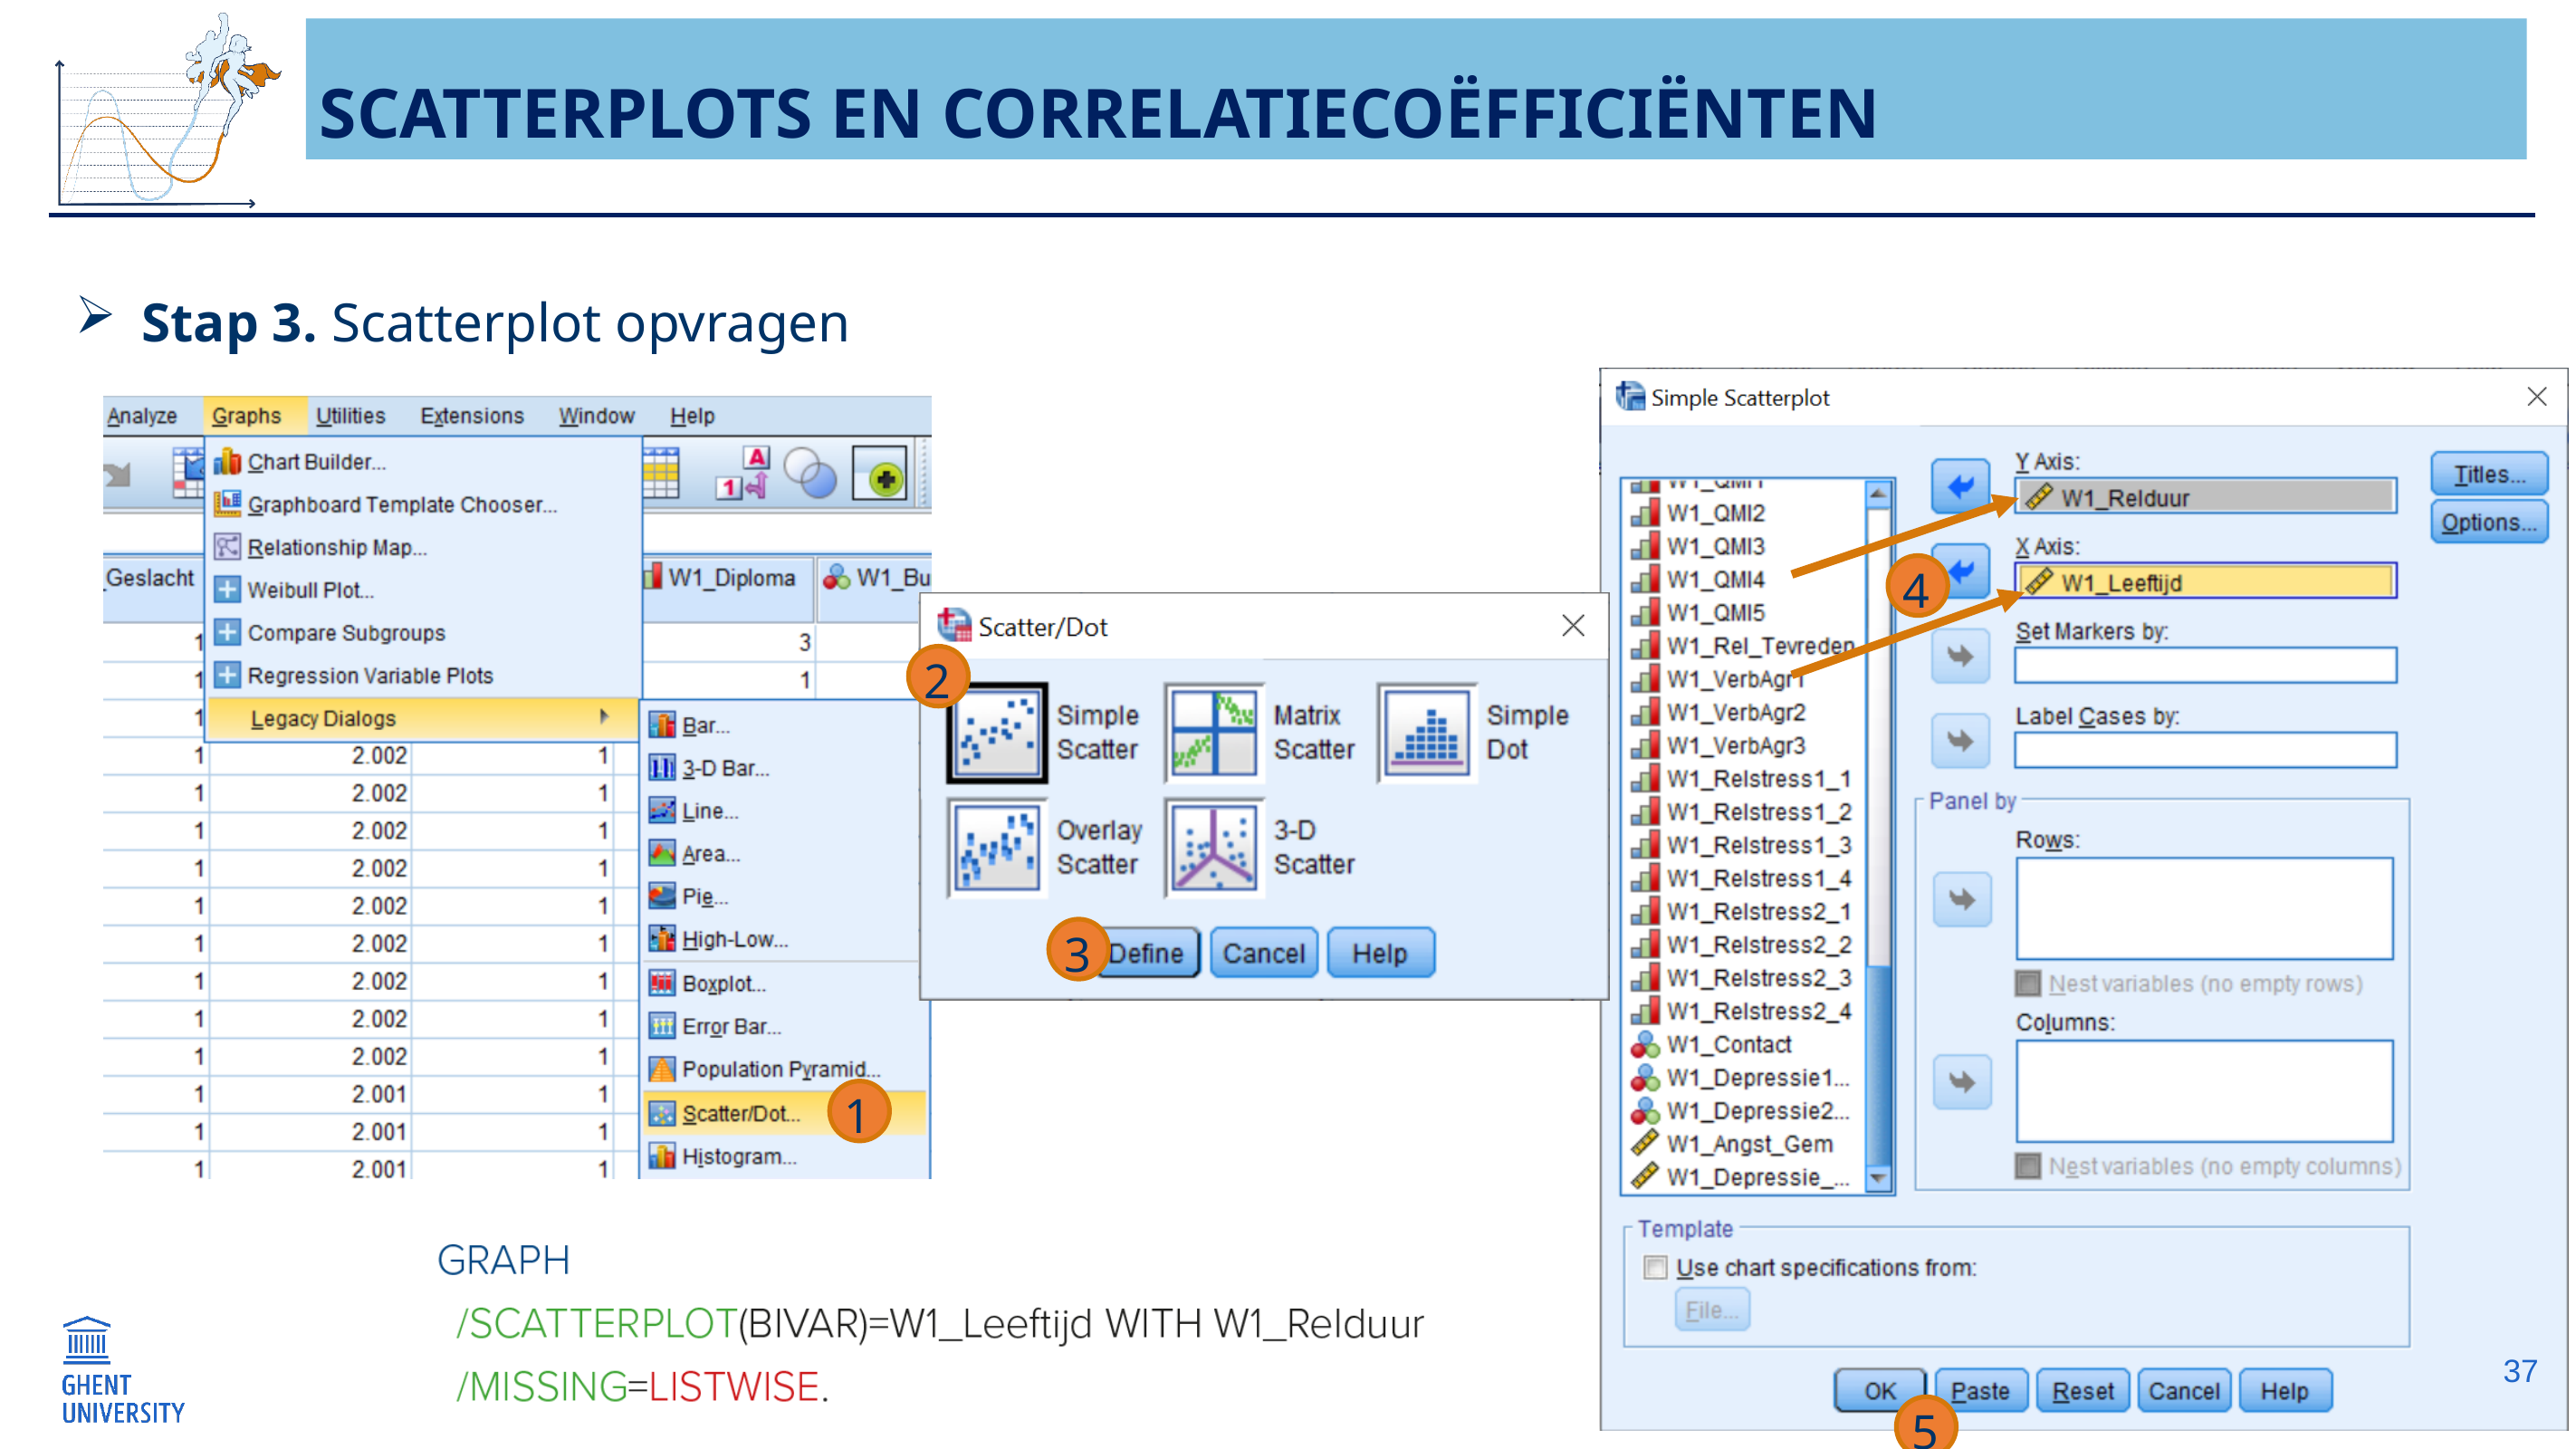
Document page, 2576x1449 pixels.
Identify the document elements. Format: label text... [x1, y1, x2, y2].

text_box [1791, 592, 2025, 676]
list Stap 3. Scatterplot opvragen [48, 269, 2553, 1449]
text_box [829, 1068, 992, 1145]
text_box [1888, 542, 2051, 619]
picture [427, 1228, 1435, 1413]
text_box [1049, 907, 1211, 984]
picture [103, 368, 2569, 1431]
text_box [1896, 1384, 2060, 1449]
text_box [1791, 498, 2019, 575]
title Scatterplots en correlatiecoëfficiënten [305, 18, 2527, 159]
picture [5, 0, 306, 318]
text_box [908, 633, 1071, 710]
